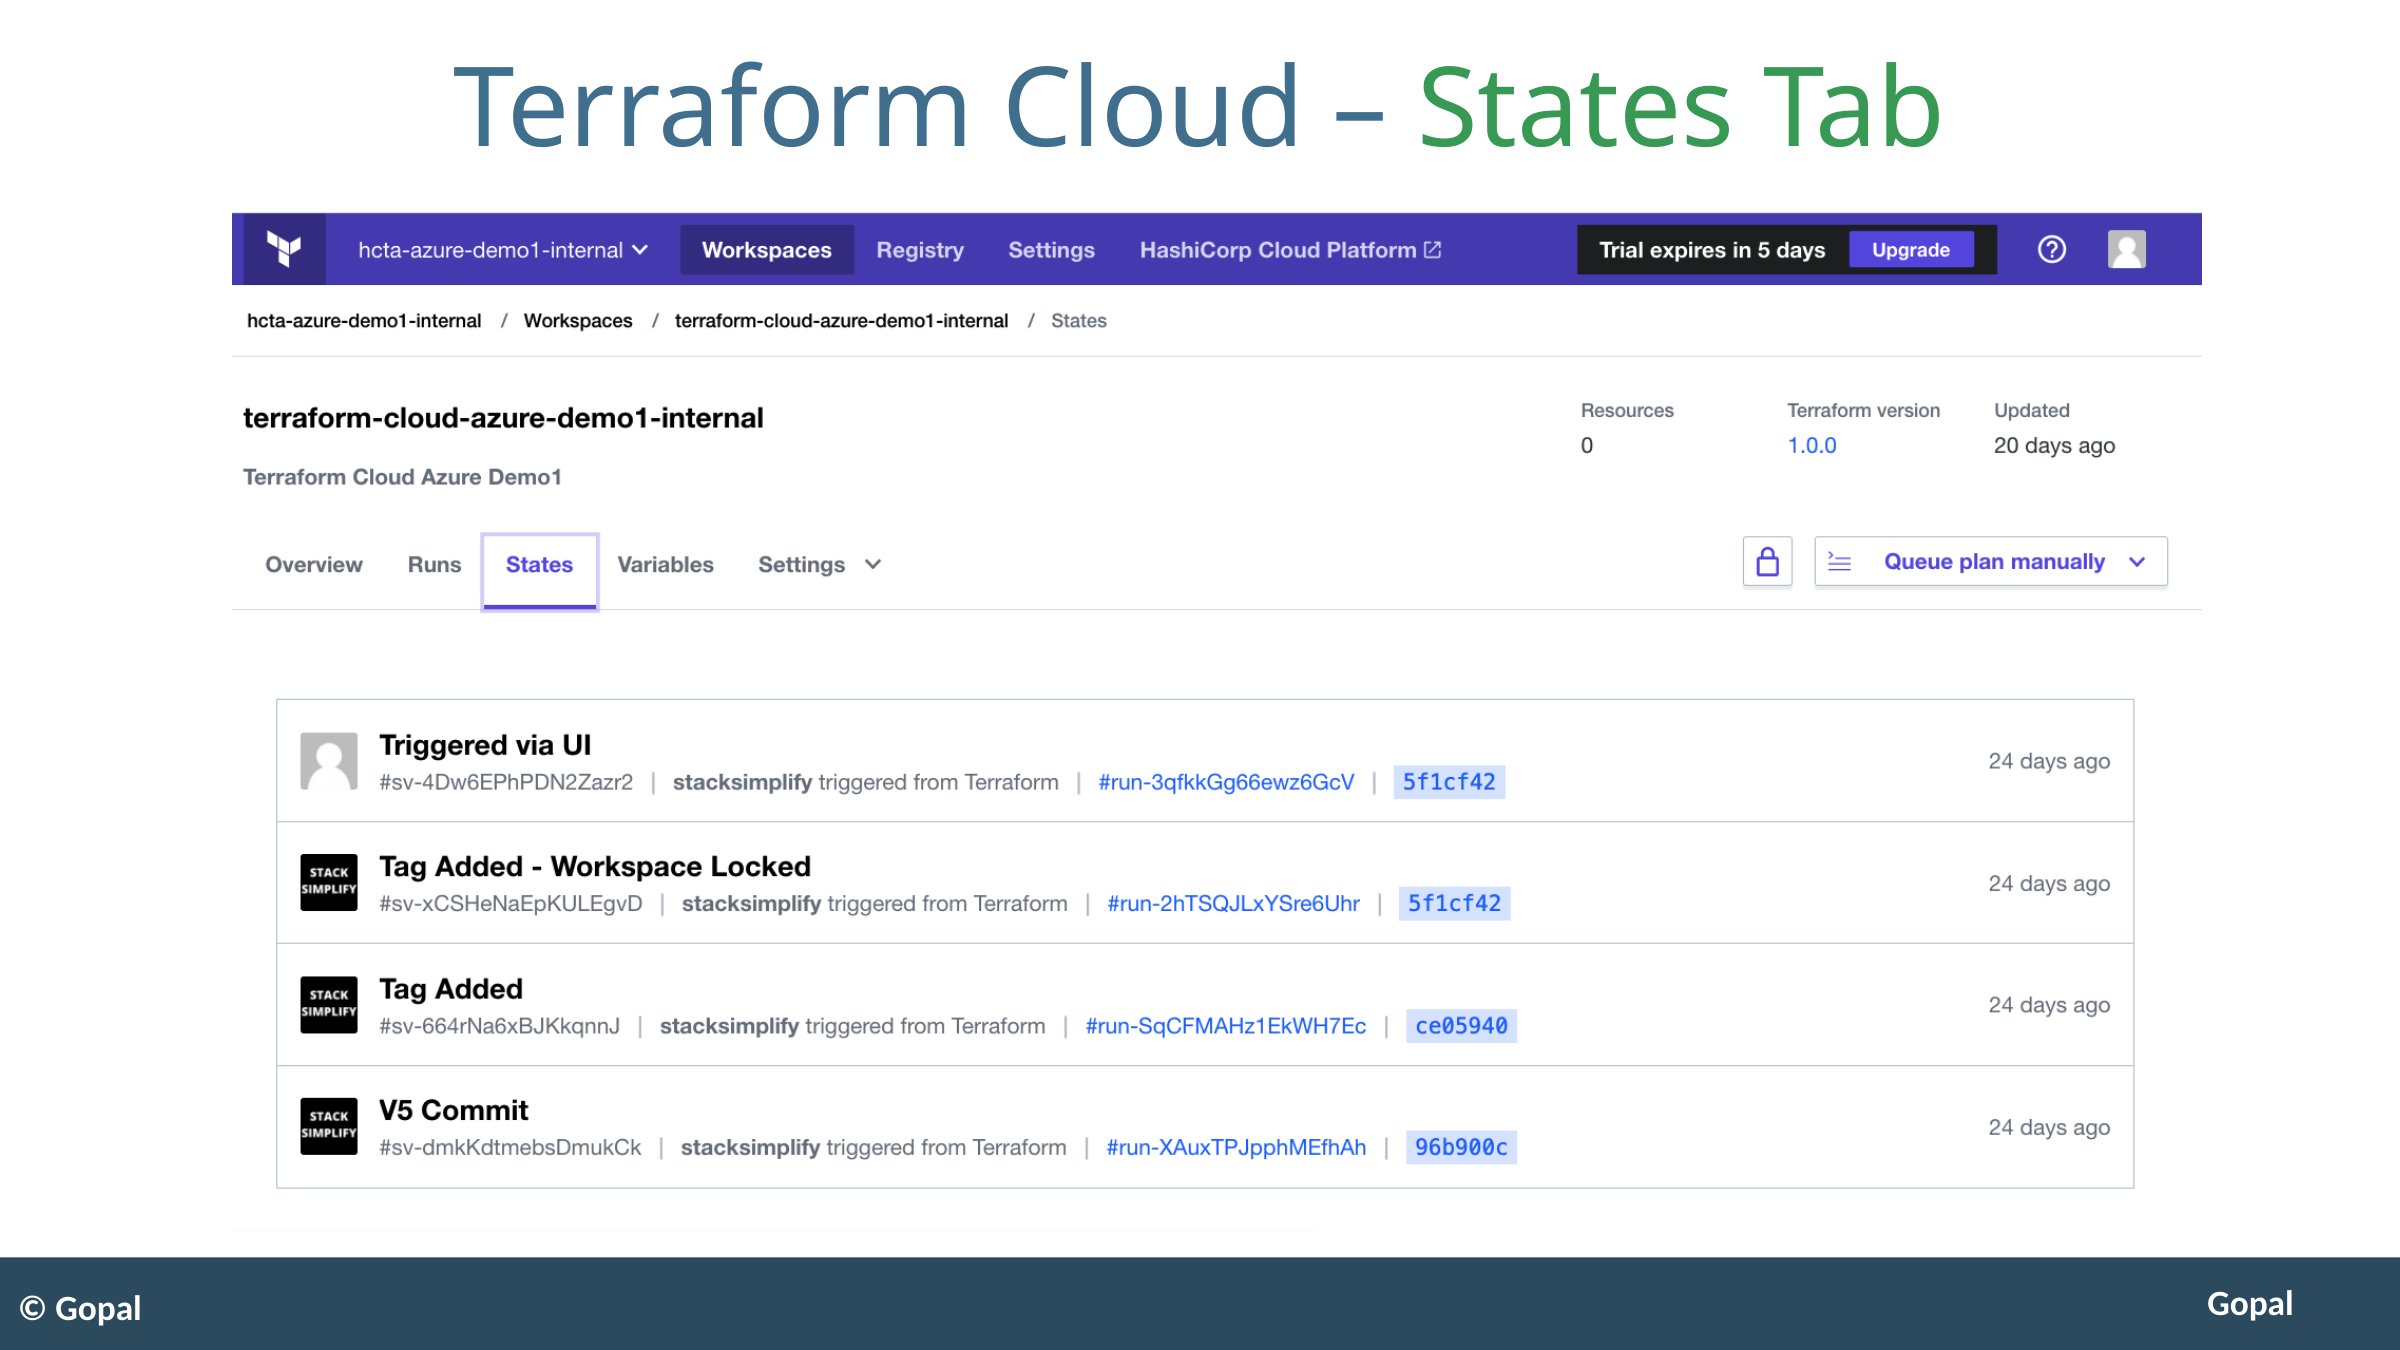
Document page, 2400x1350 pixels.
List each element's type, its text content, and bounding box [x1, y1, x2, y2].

picture [231, 208, 2203, 1234]
footer © Gopal [0, 1269, 810, 1342]
title Terraform Cloud – States Tab [165, 13, 2235, 209]
